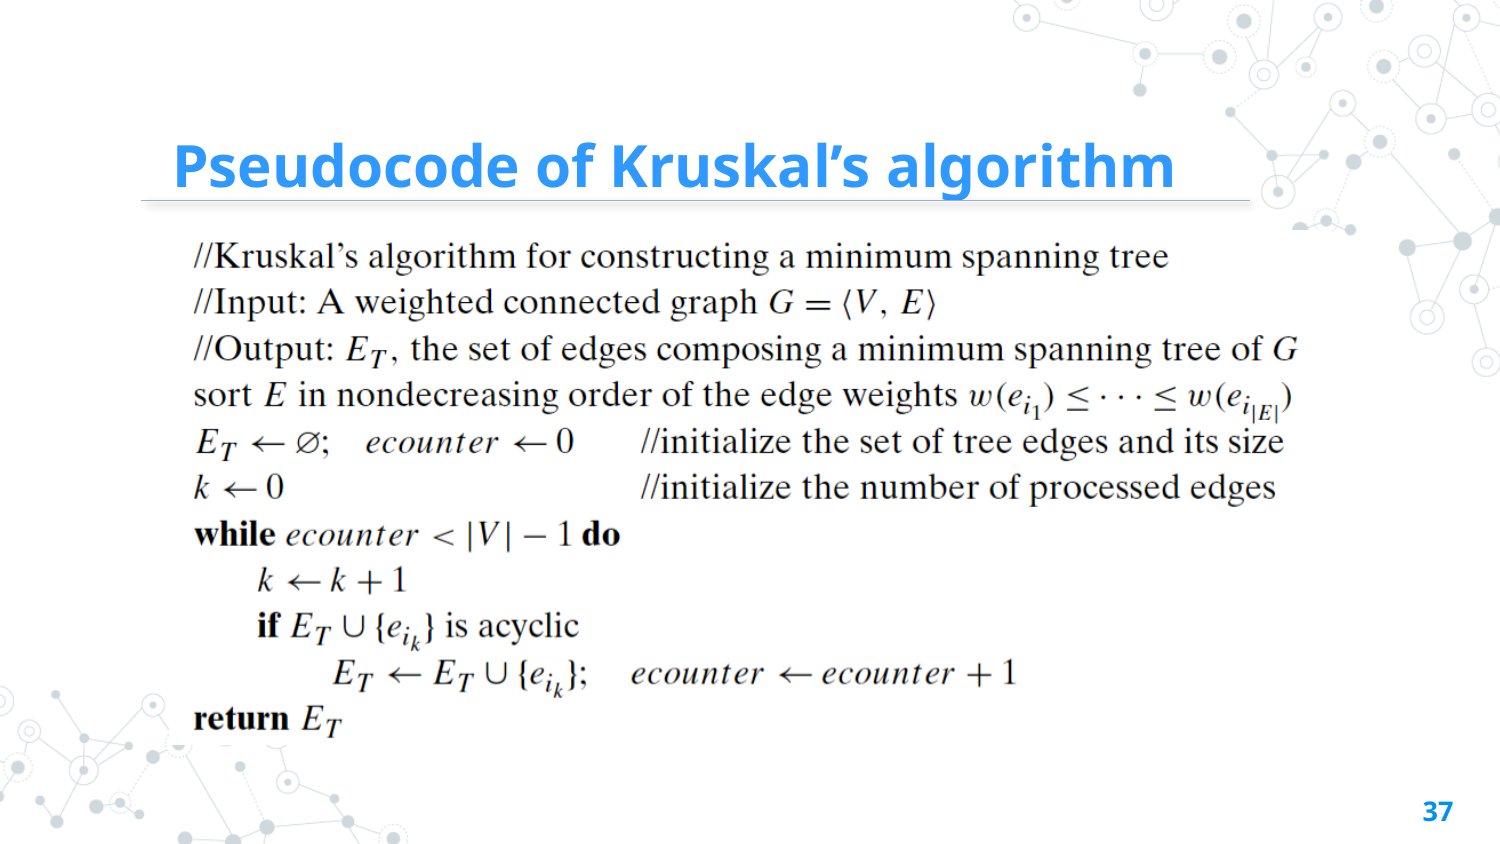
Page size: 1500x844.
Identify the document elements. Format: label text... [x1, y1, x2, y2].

slide_number 37 [1378, 779, 1469, 844]
picture [0, 0, 1500, 844]
title Pseudocode of Kruskal’s algorithm [157, 98, 1400, 214]
